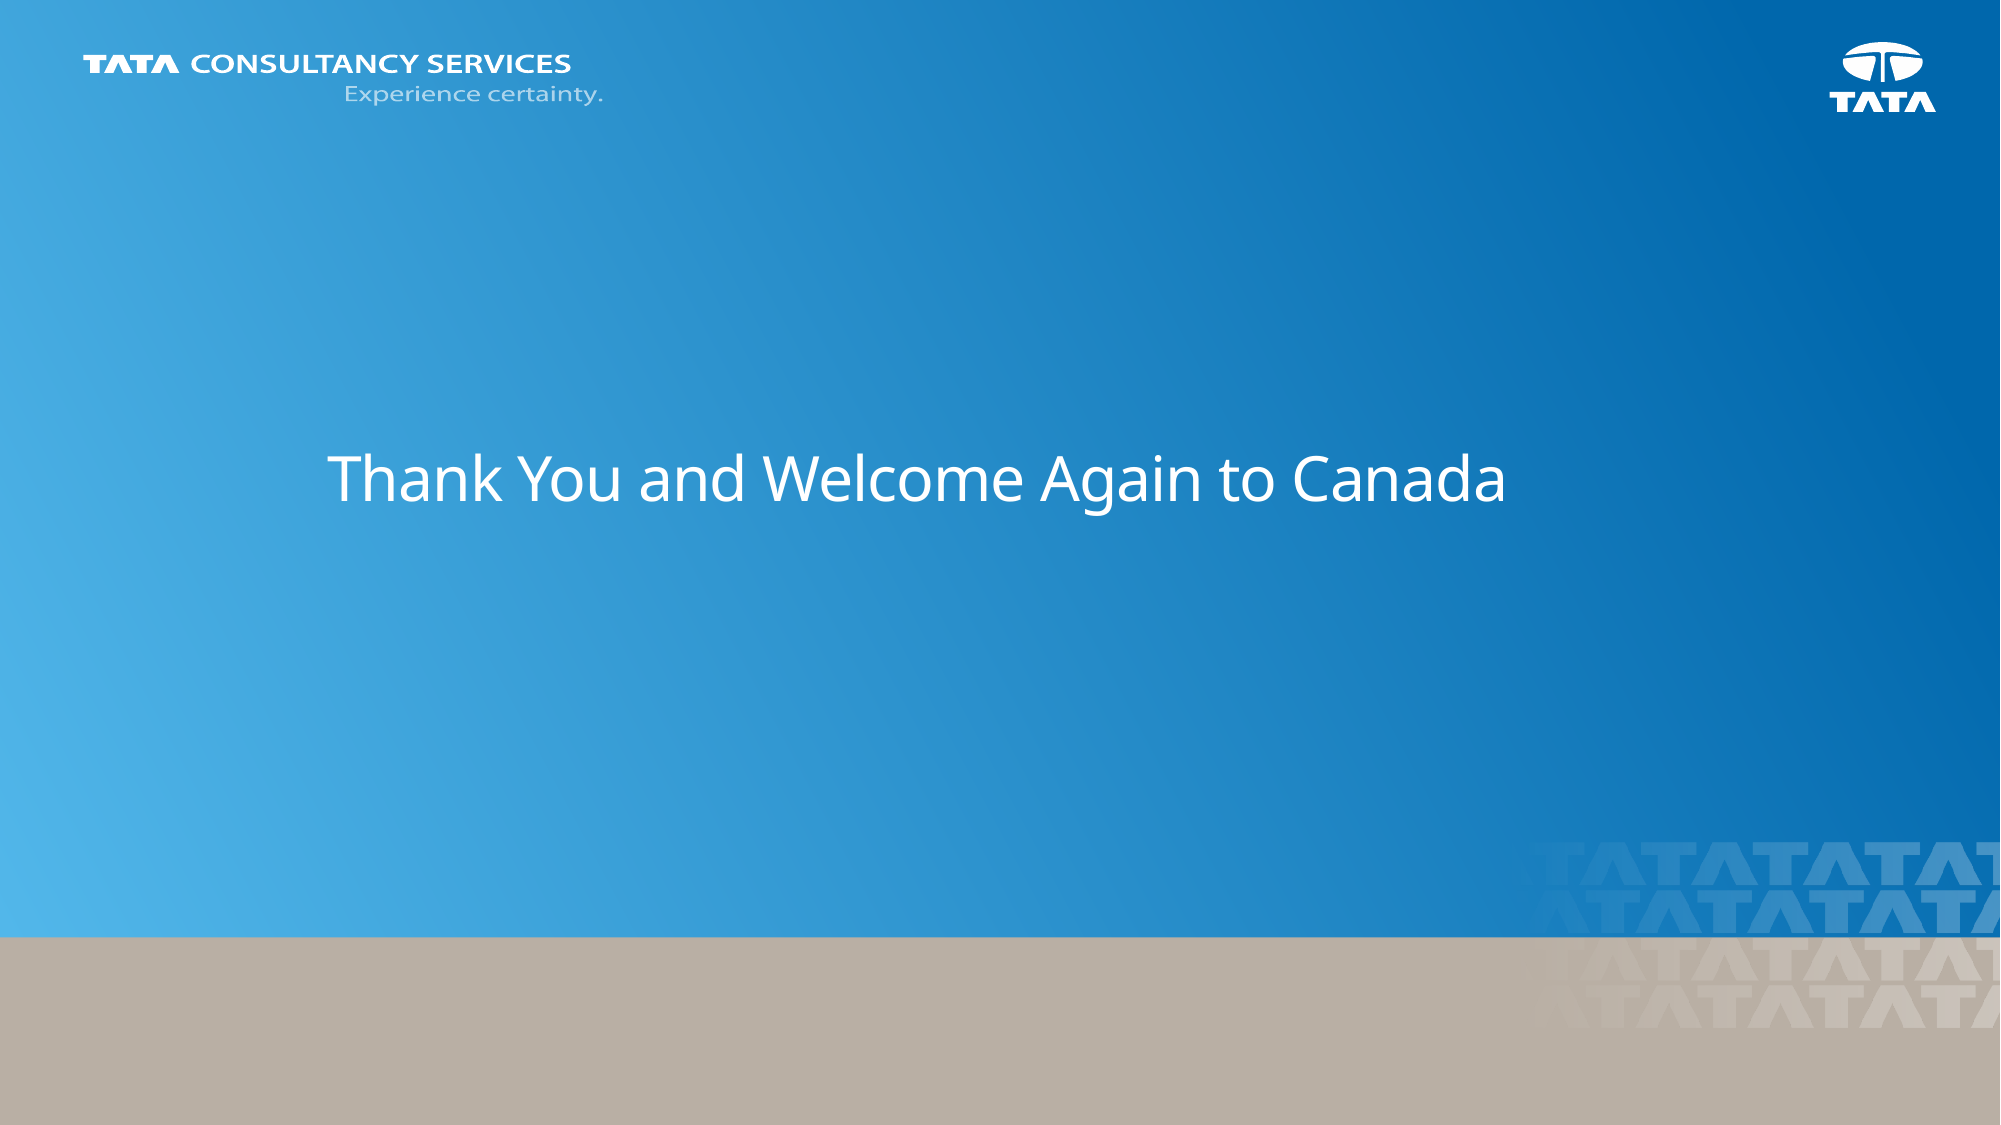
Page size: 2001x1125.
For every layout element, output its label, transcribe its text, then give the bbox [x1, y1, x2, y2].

picture [1466, 842, 2001, 1028]
title Thank You and Welcome Again to Canada [312, 443, 1575, 567]
